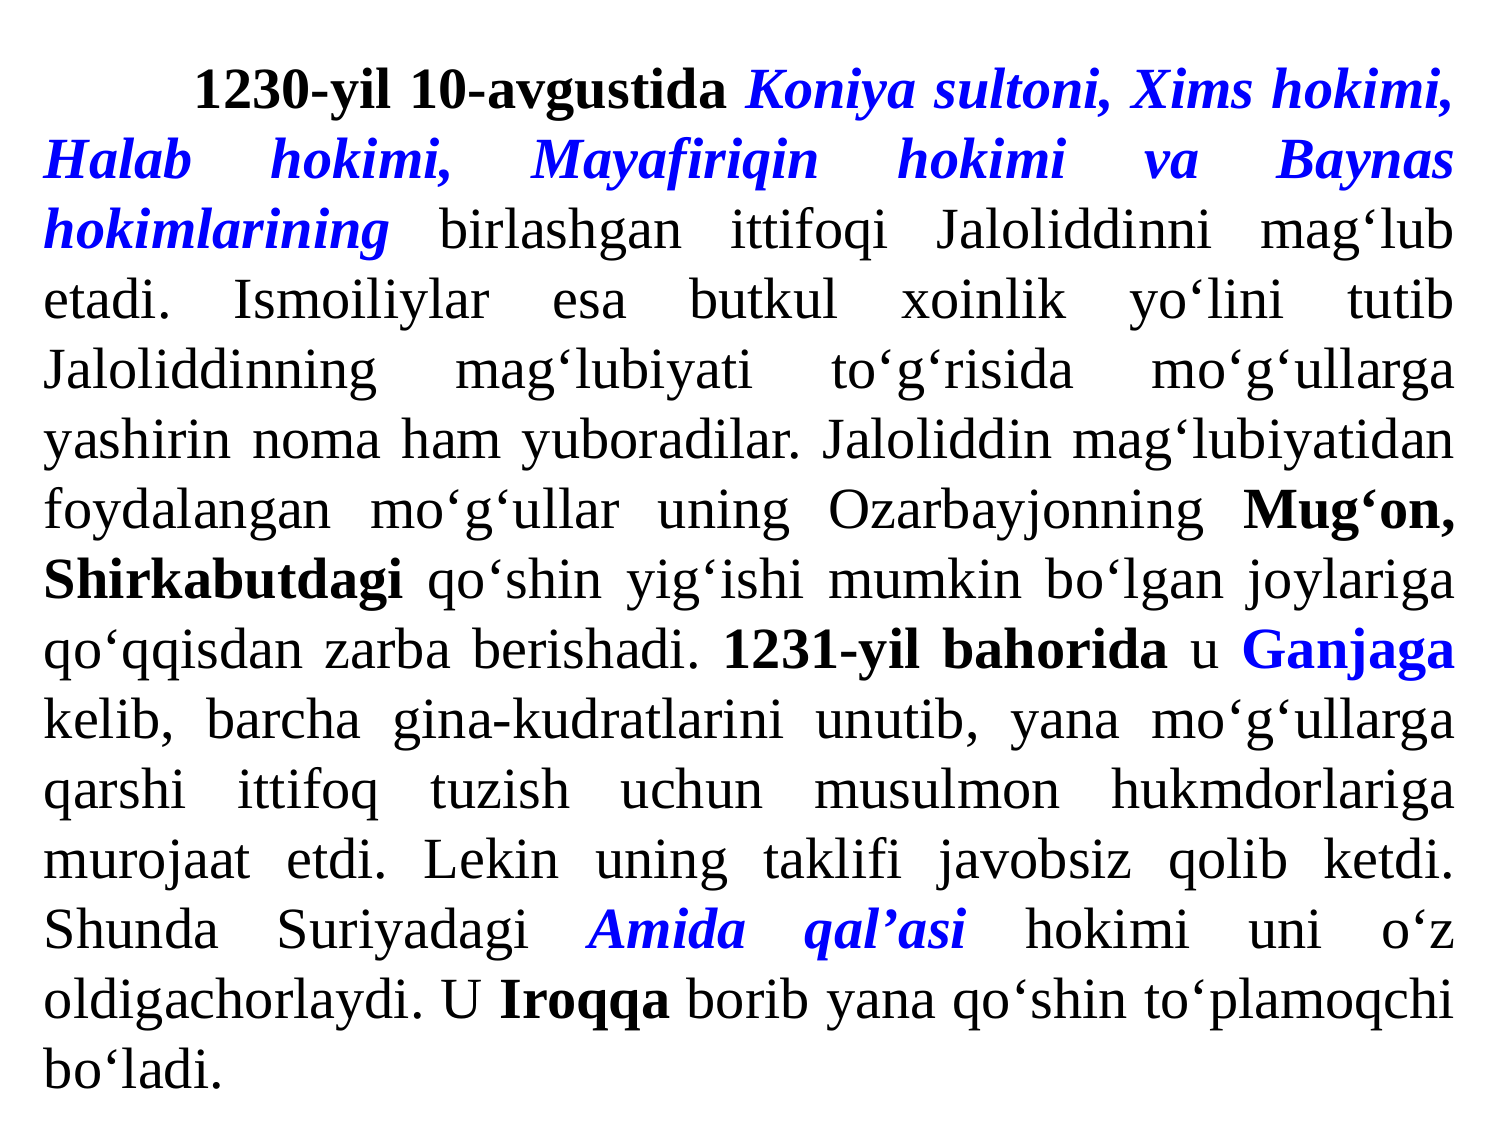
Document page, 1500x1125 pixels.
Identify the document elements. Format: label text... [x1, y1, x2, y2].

text_box 1230-yil 10-avgustida Koniya sultoni, Xims hokimi, Halab hokimi, Mayafiriqin hokimi va Baynas hokimlarining birlashgan ittifoqi Jaloliddinni mag‘lub etadi. Ismoiliylar esa butkul xoinlik yo‘lini tutib Jaloliddinning mag‘lubiyati to‘g‘risida mo‘g‘ullarga yashirin noma ham yuboradilar. Jaloliddin mag‘lubiyatidan foydalangan mo‘g‘ullar uning Ozarbayjonning Mug‘on, Shirkabutdagi qo‘shin yig‘ishi mumkin bo‘lgan joylariga qo‘qqisdan zarba berishadi. 1231-yil bahorida u Ganjaga kelib, barcha gina-kudratlarini unutib, yana mo‘g‘ullarga qarshi ittifoq tuzish uchun musulmon hukmdorlariga murojaat etdi. Lekin uning taklifi javobsiz qolib ketdi. Shunda Suriyadagi Amida qal’asi hokimi uni o‘z oldigachorlaydi. U Iroqqa borib yana qo‘shin to‘plamoqchi bo‘ladi. [29, 42, 1471, 1108]
